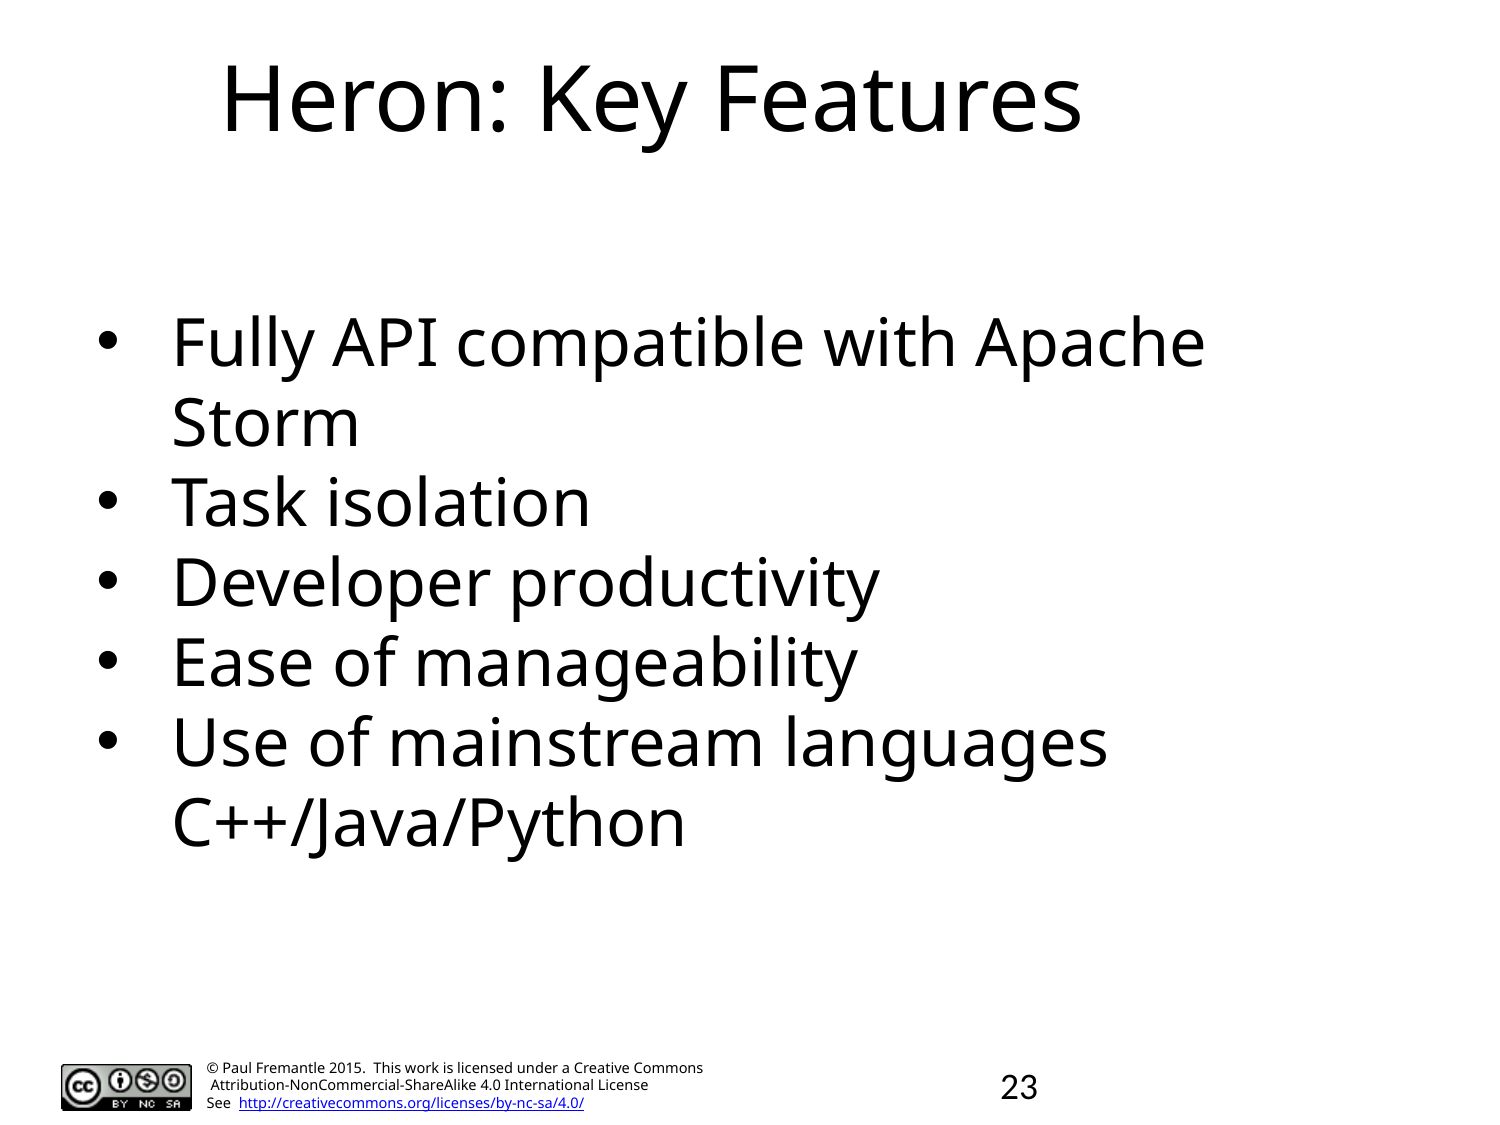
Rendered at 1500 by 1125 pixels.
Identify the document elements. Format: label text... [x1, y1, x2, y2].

title Heron: Key Features [26, 21, 1278, 169]
list Fully API compatible with Apache Storm Task isolation Developer productivity Ease of manageability Use of mainstream languages C++/Java/Python [38, 279, 1425, 1005]
slide_number ‹#› [980, 1054, 1224, 1115]
picture [61, 1064, 192, 1111]
